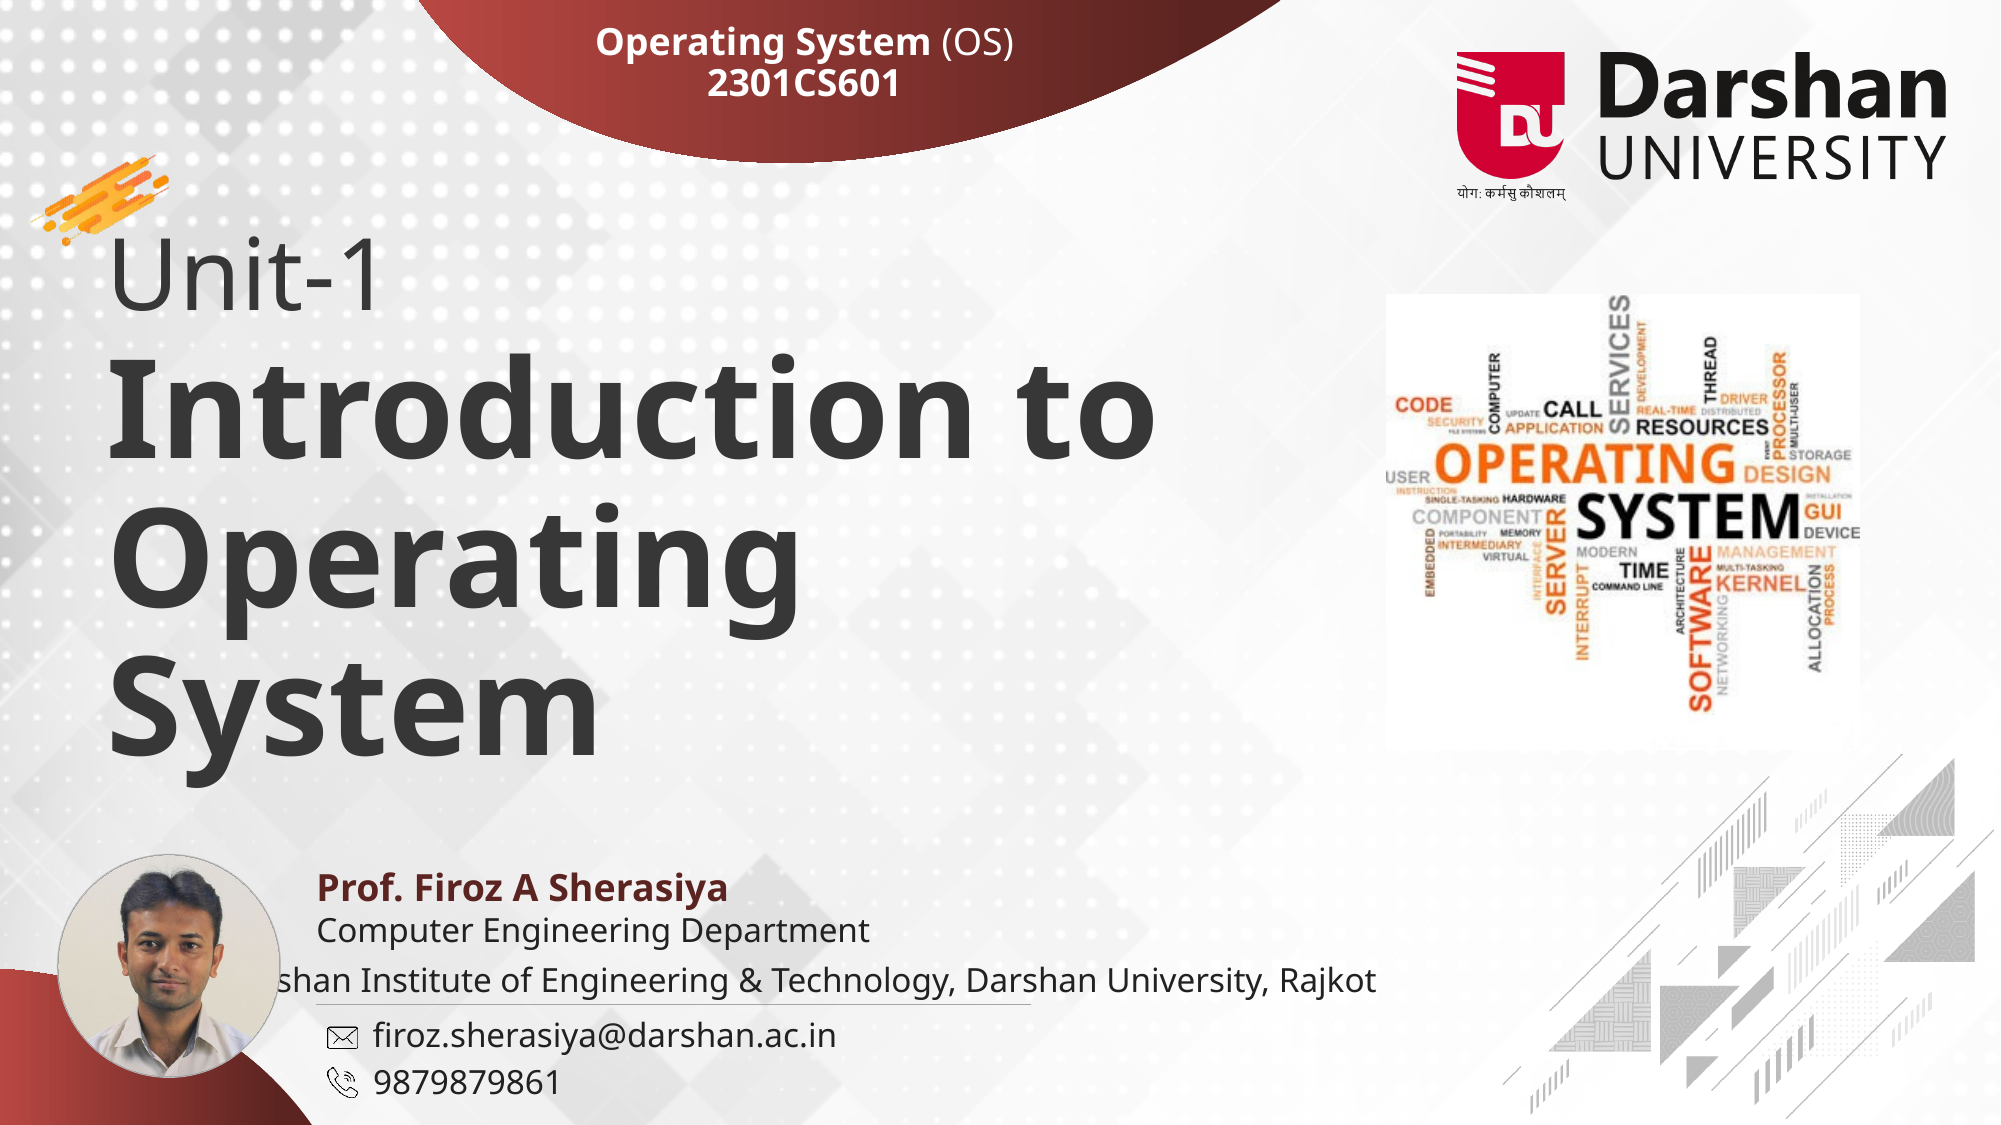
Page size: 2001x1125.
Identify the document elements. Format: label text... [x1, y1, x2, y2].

list Computer Engineering Department [301, 913, 915, 956]
list firoz.sherasiya@darshan.ac.in [357, 1013, 971, 1061]
list 9879879861 [358, 1059, 972, 1108]
picture [327, 1022, 357, 1053]
list Prof. Firoz A Sherasiya [301, 865, 1217, 913]
picture [1457, 52, 1946, 201]
picture [57, 854, 280, 1077]
picture [10, 137, 189, 265]
picture [1386, 294, 1860, 750]
picture [327, 1067, 358, 1098]
list Operating System (OS) 2301CS601 [423, 3, 1186, 124]
title Unit-1 Introduction to Operating System [91, 184, 1246, 675]
